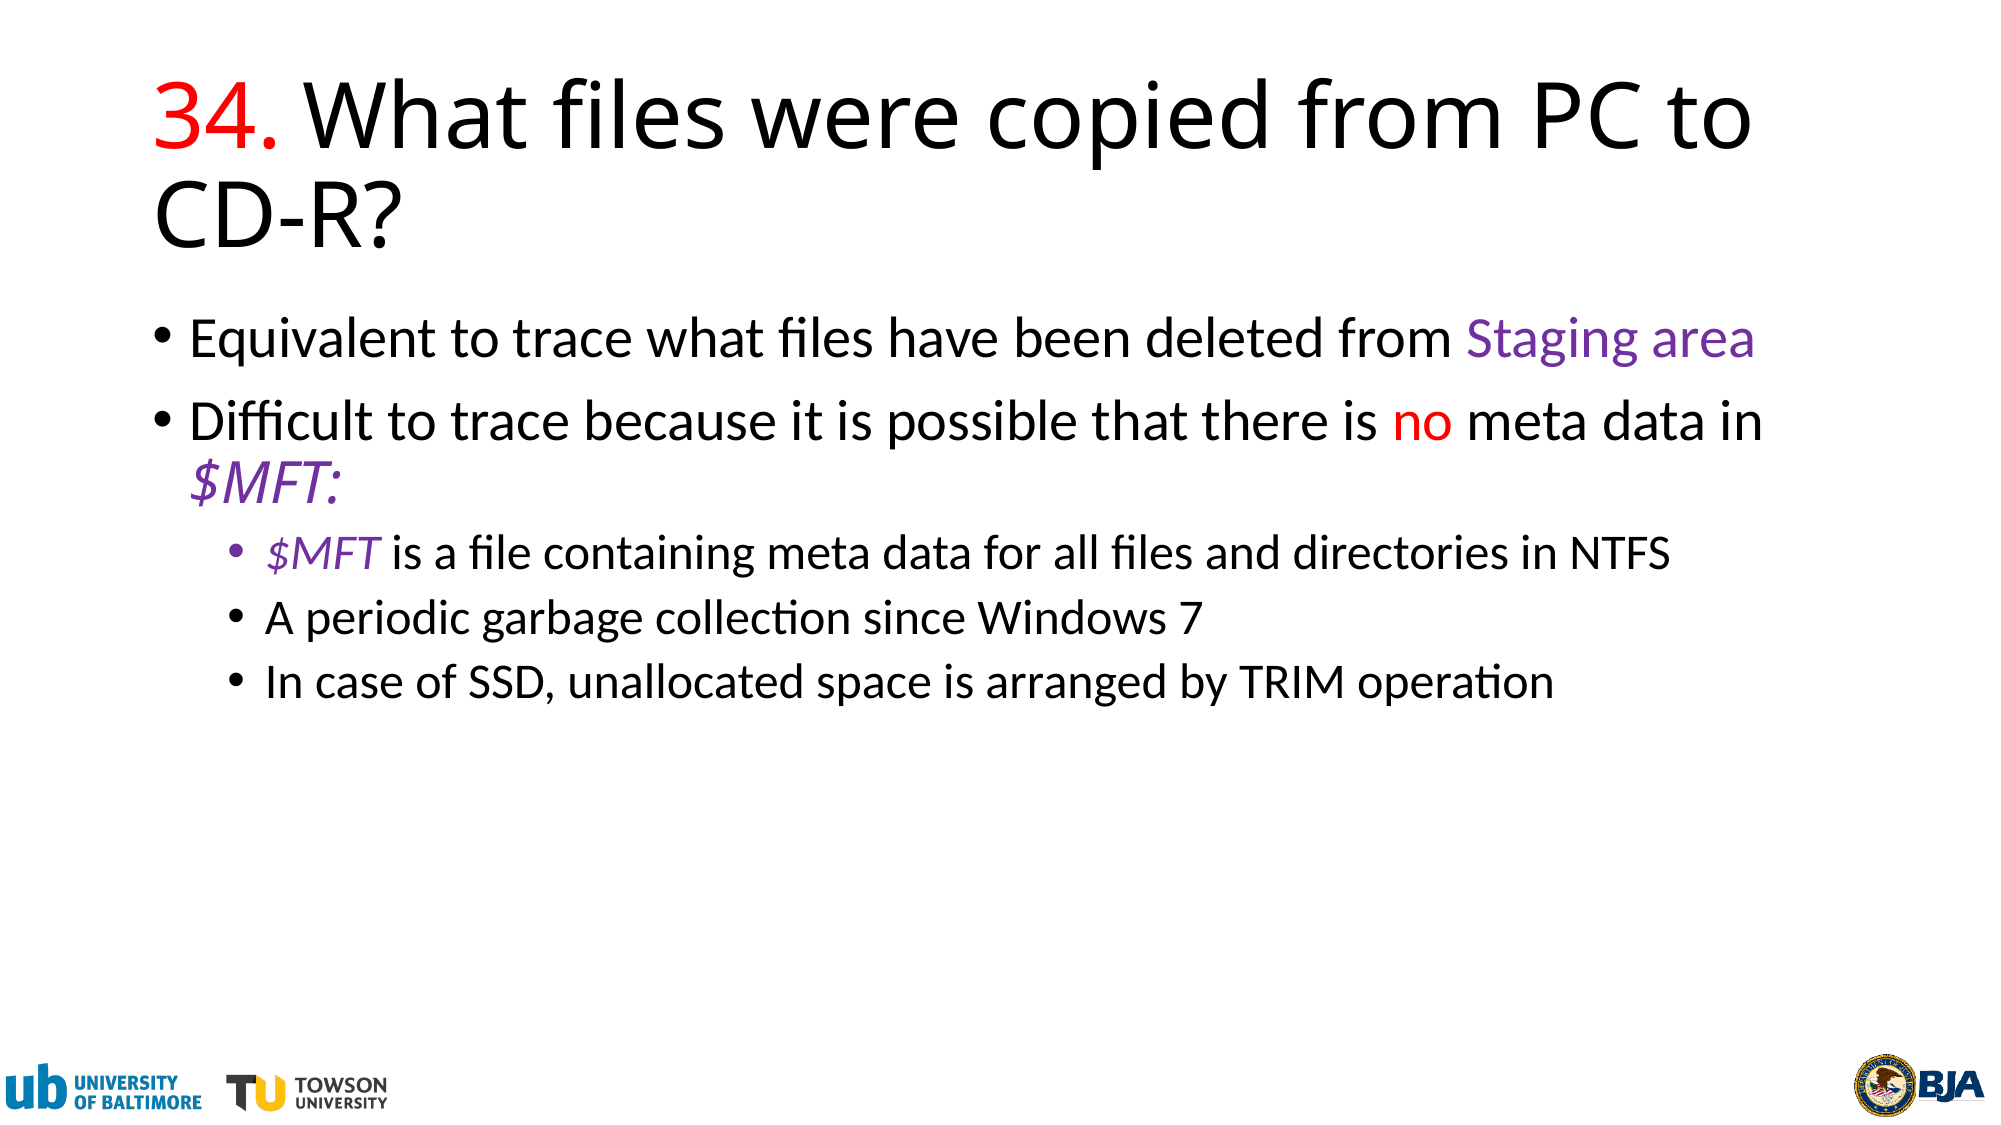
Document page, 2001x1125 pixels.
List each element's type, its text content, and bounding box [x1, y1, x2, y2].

title 34. What files were copied from PC to CD-R? [137, 59, 1863, 278]
list Equivalent to trace what files have been deleted from Staging area Difficult to trace because it is possible that there is no meta data in $MFT: $MFT is a file containing meta data for all files and directories in NTFS A periodic garbage collection since Windows 7 In case of SSD, unallocated space is arranged by TRIM operation [137, 299, 1790, 1008]
picture [0, 1031, 407, 1125]
picture [1854, 1054, 1986, 1117]
